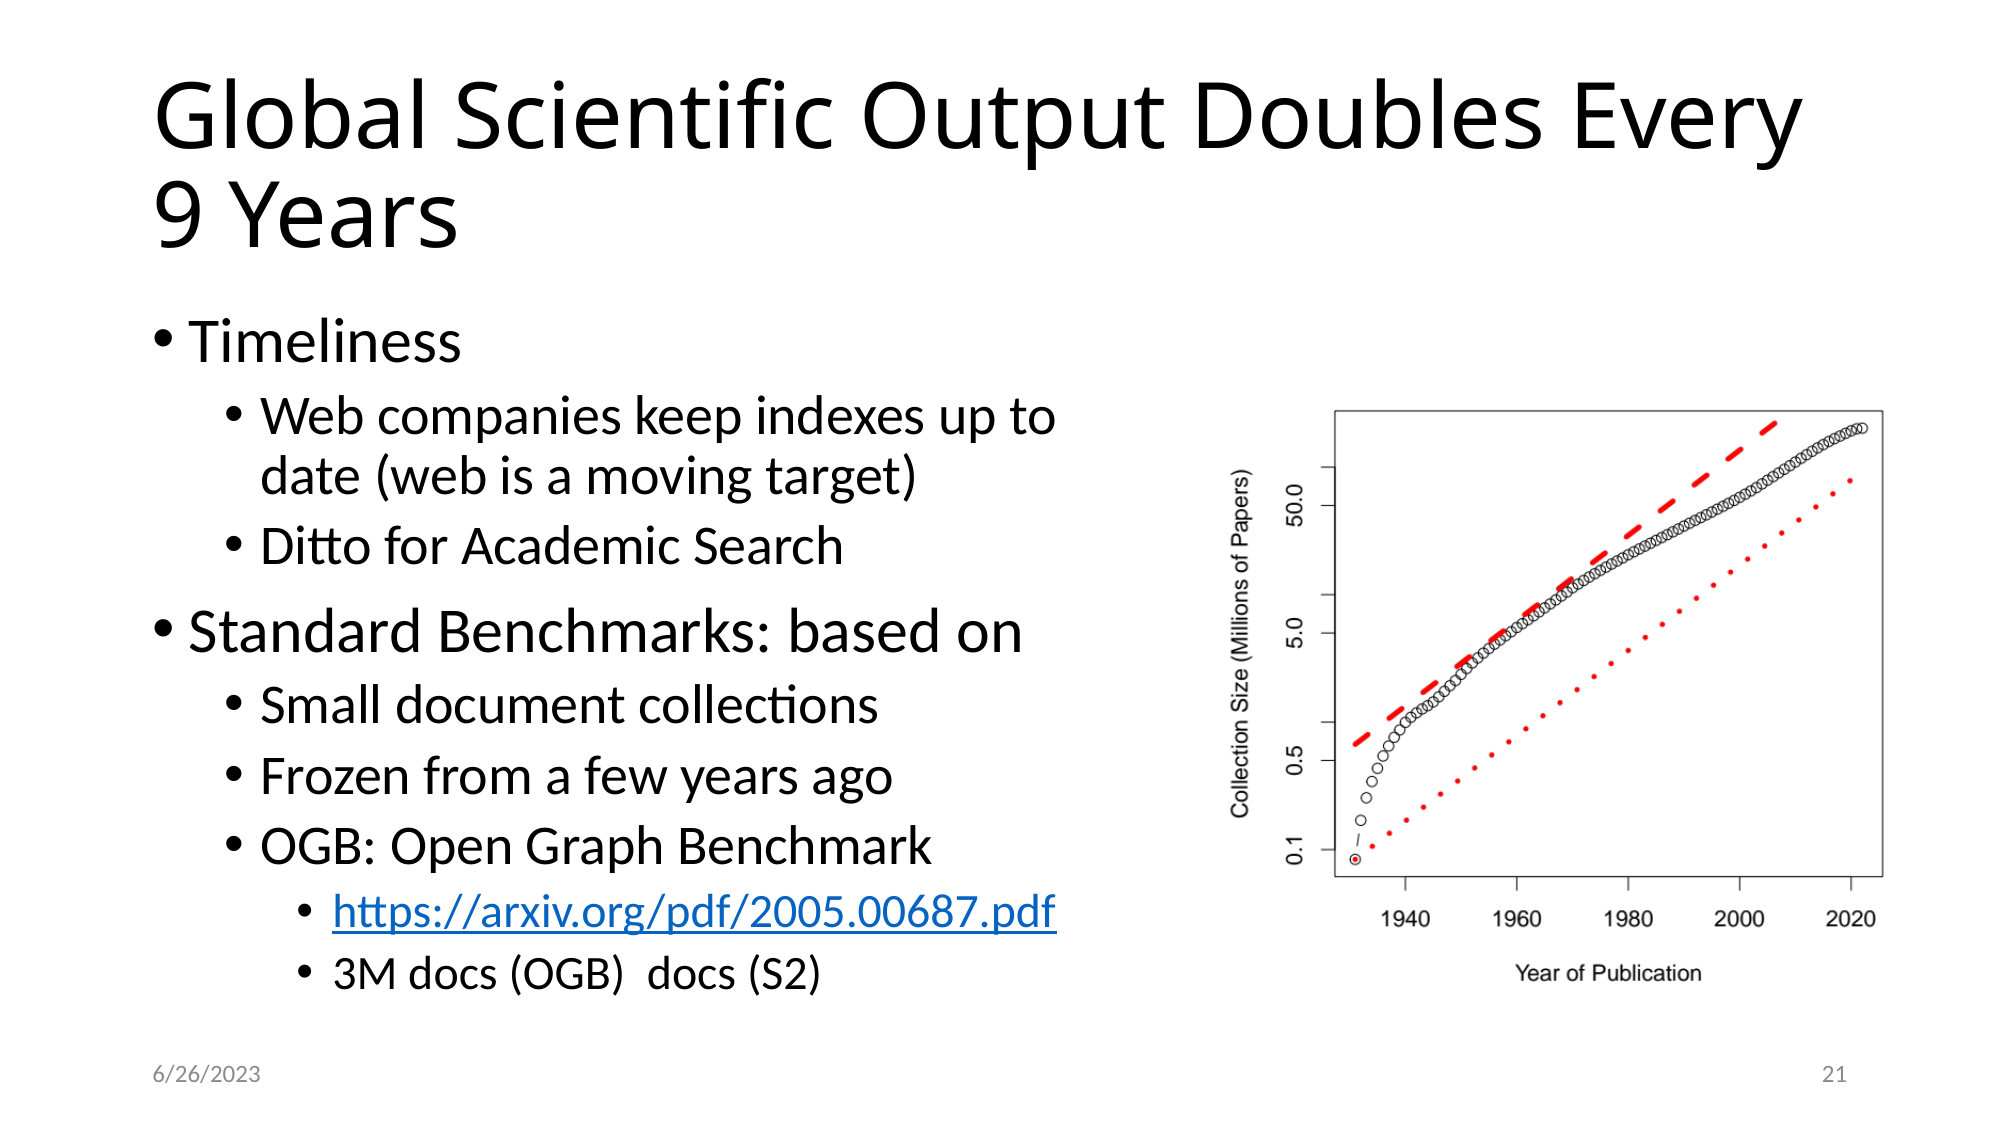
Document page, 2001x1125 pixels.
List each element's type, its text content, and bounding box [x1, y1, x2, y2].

slide_number 21 [1412, 1042, 1863, 1103]
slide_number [137, 1042, 588, 1103]
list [1223, 299, 1938, 1014]
title Global Scientific Output Doubles Every 9 Years [137, 59, 1863, 278]
